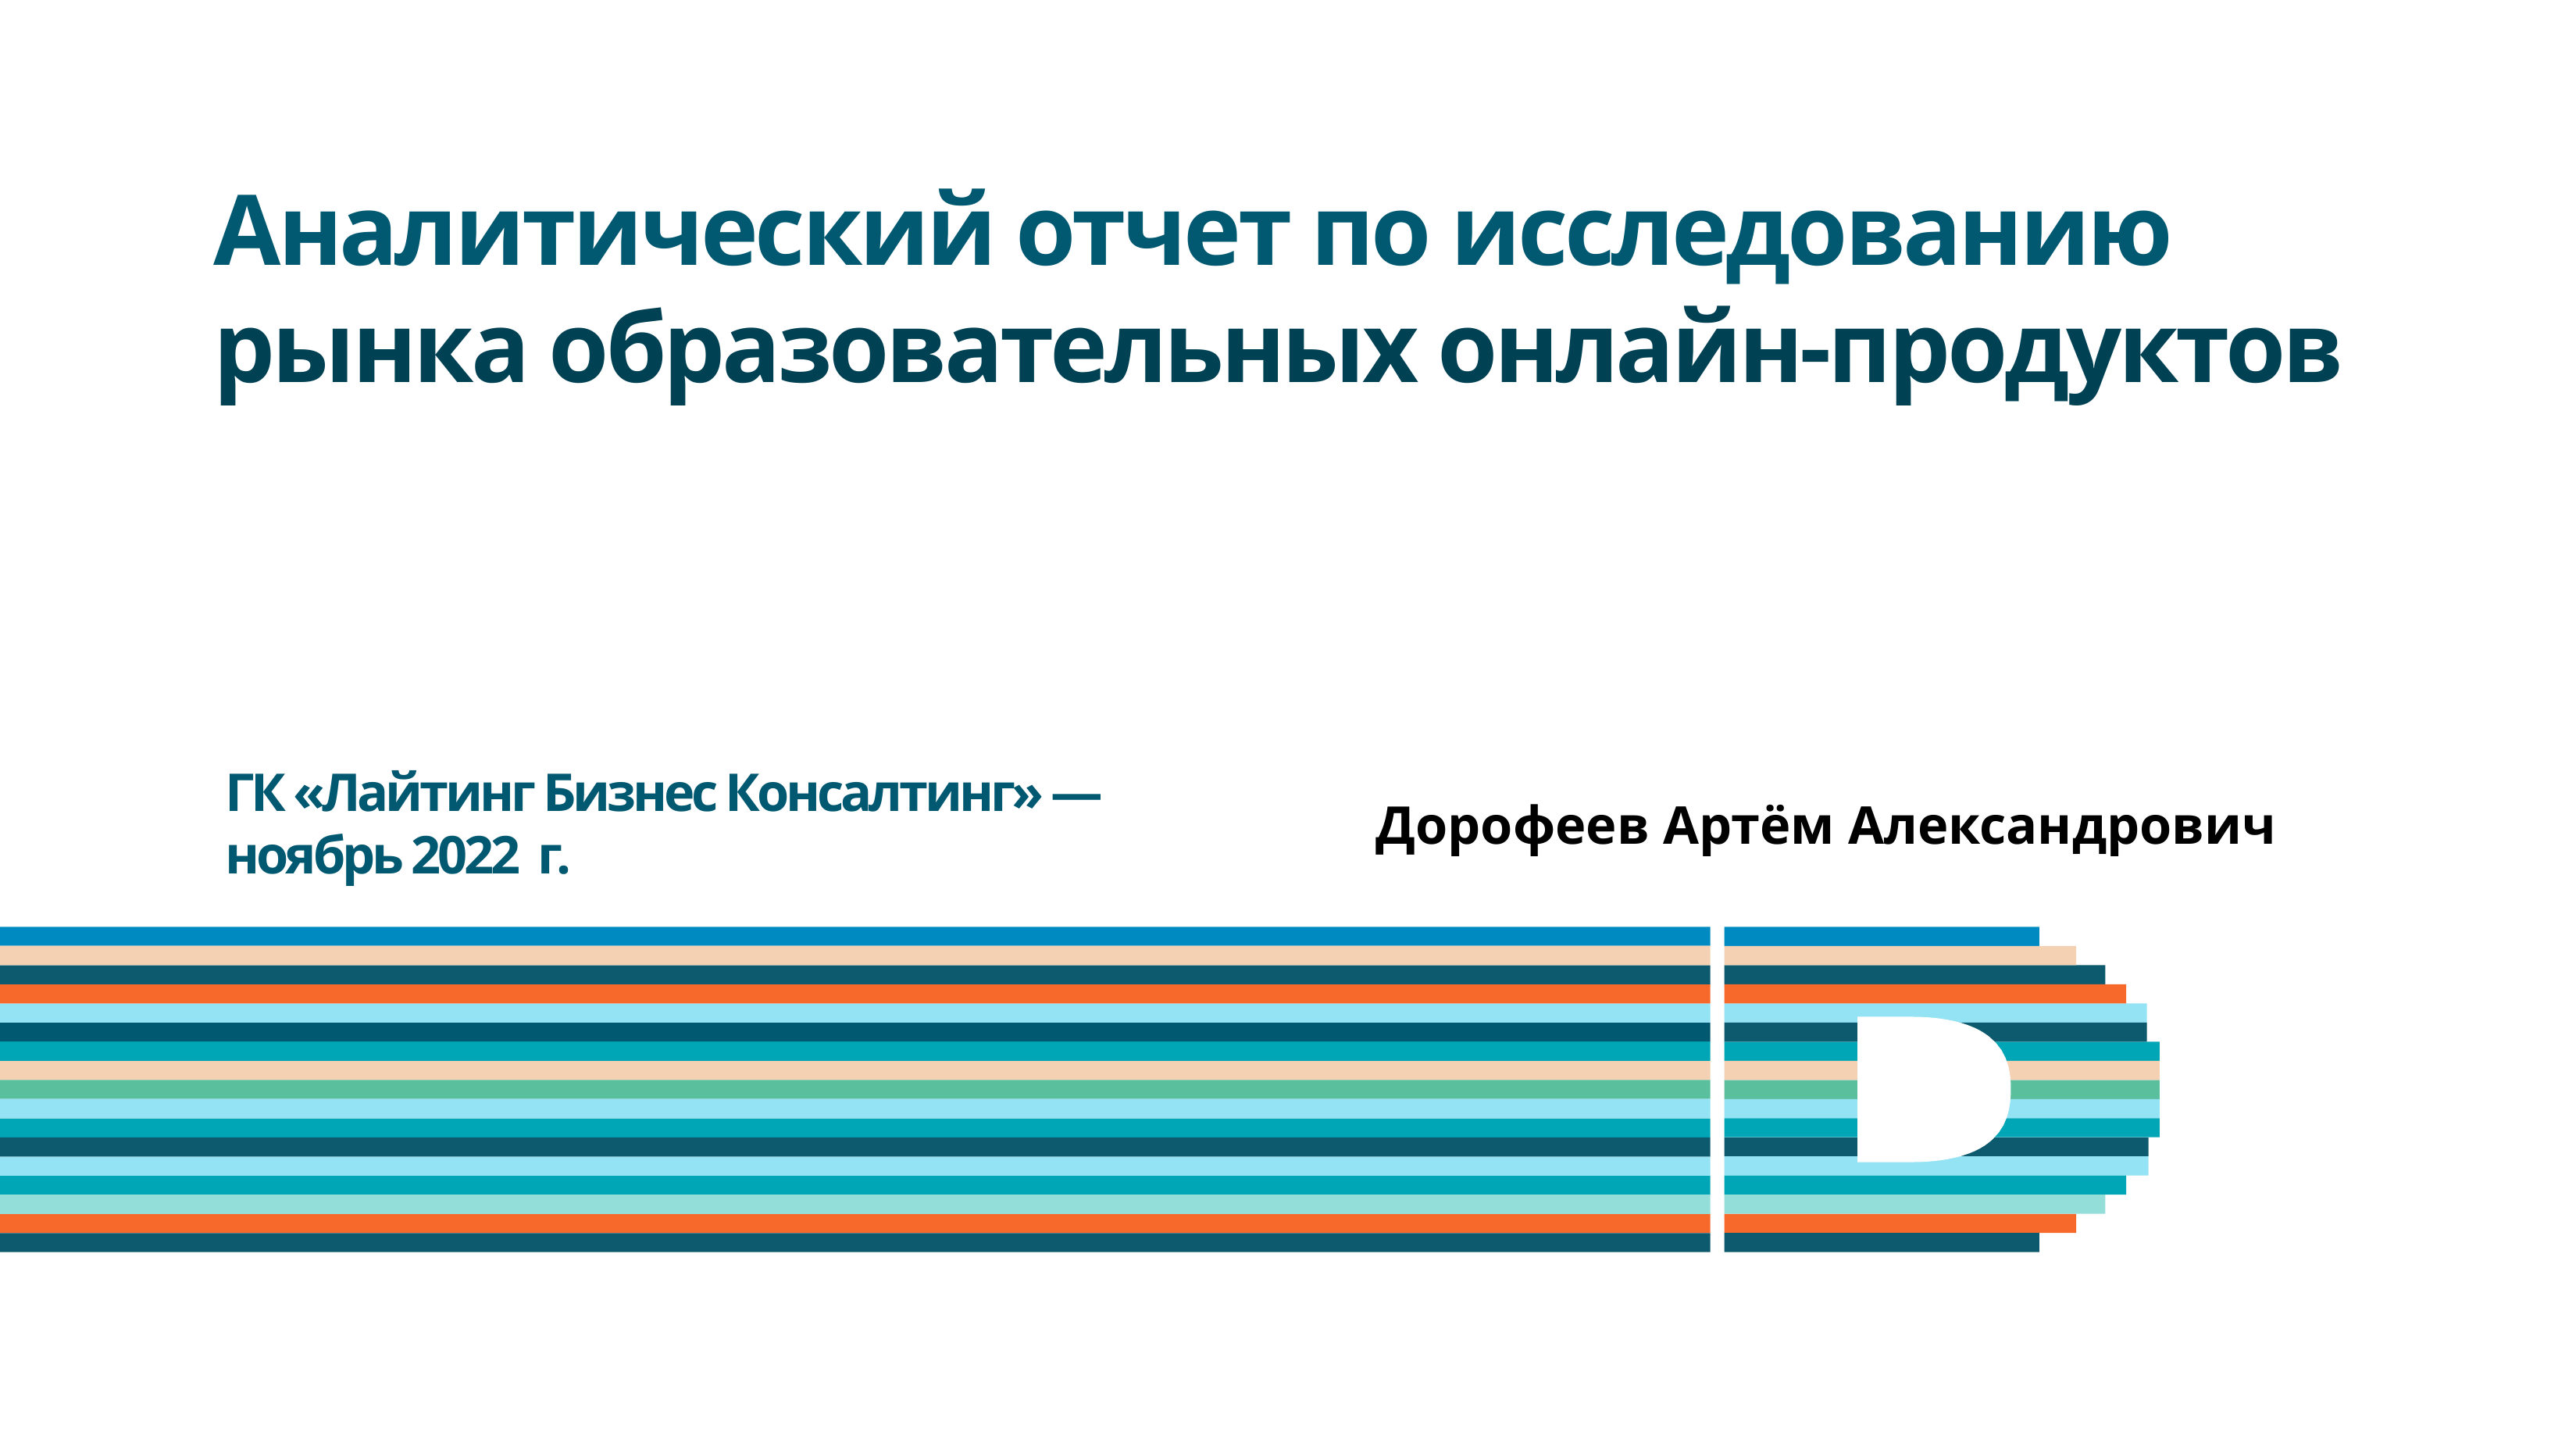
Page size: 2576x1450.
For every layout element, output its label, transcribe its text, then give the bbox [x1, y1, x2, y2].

text_box Аналитический отчет по исследованию рынка образовательных онлайн-продуктов [213, 168, 2431, 364]
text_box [0, 927, 1711, 1252]
text_box ГК «Лайтинг Бизнес Консалтинг» — ноябрь 2022 г. [213, 753, 1181, 890]
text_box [1724, 927, 2160, 1252]
text_box Дорофеев Артём Александрович [1374, 809, 2341, 855]
